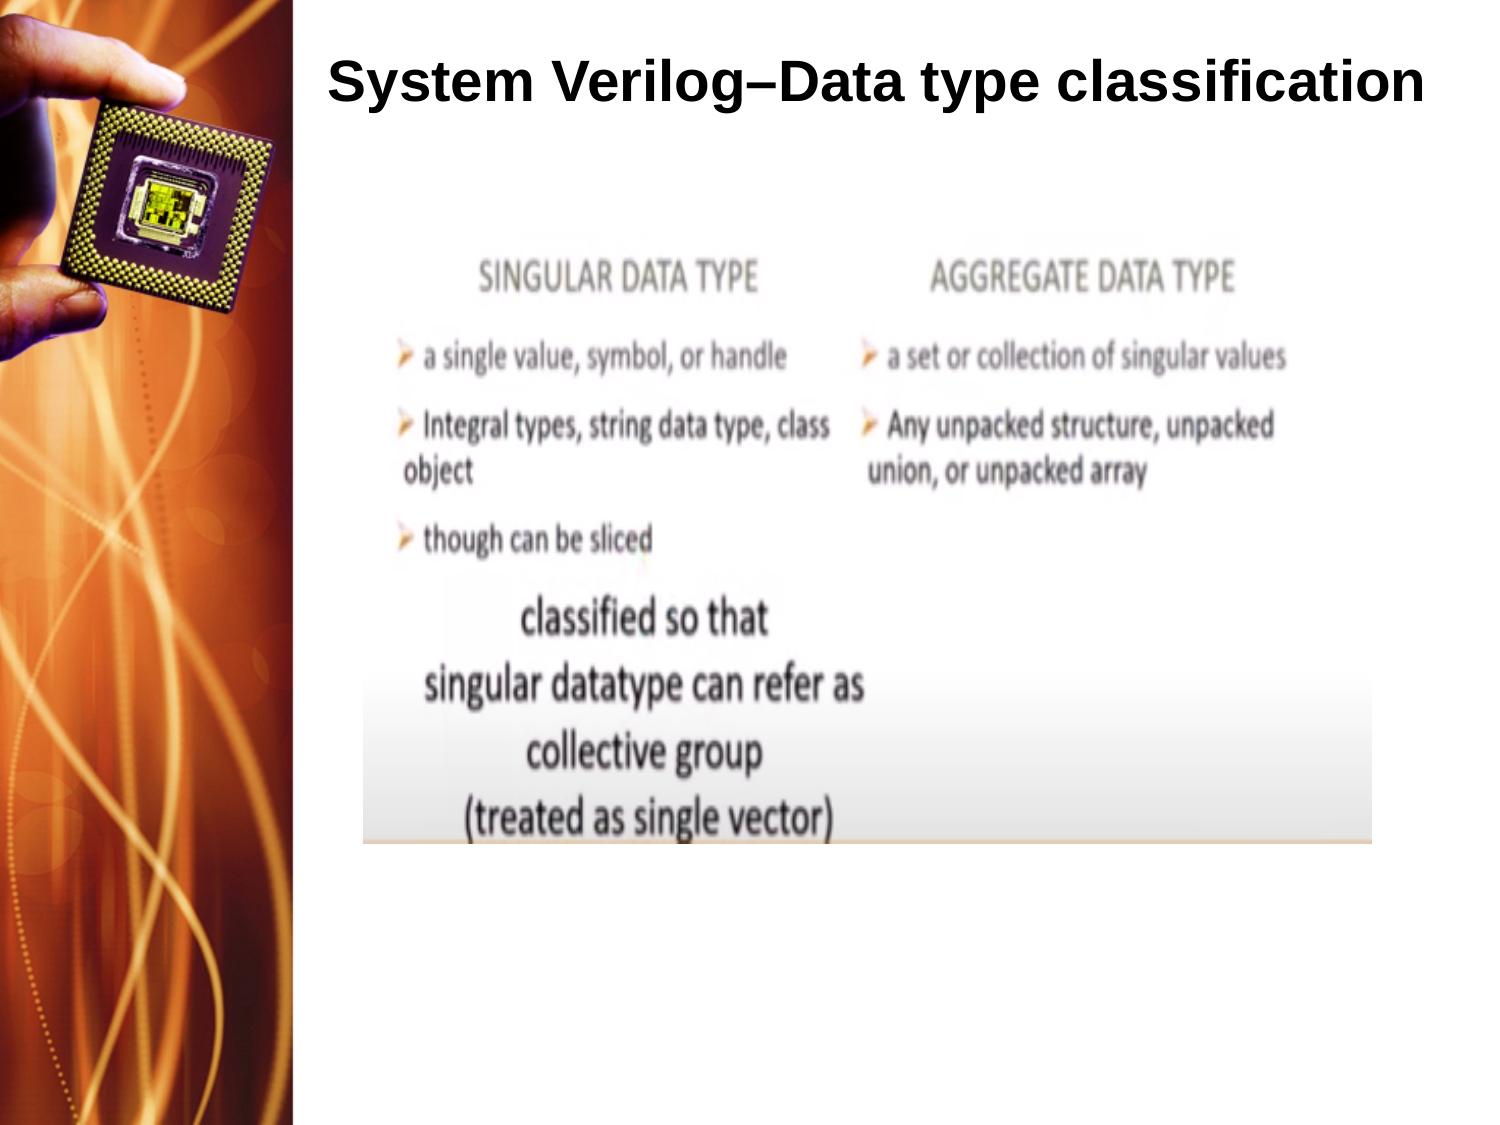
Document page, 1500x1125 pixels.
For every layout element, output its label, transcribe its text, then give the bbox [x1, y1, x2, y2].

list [362, 234, 1372, 844]
picture [0, 0, 1500, 1125]
text_box System Verilog–Data type classification [312, 19, 1471, 138]
